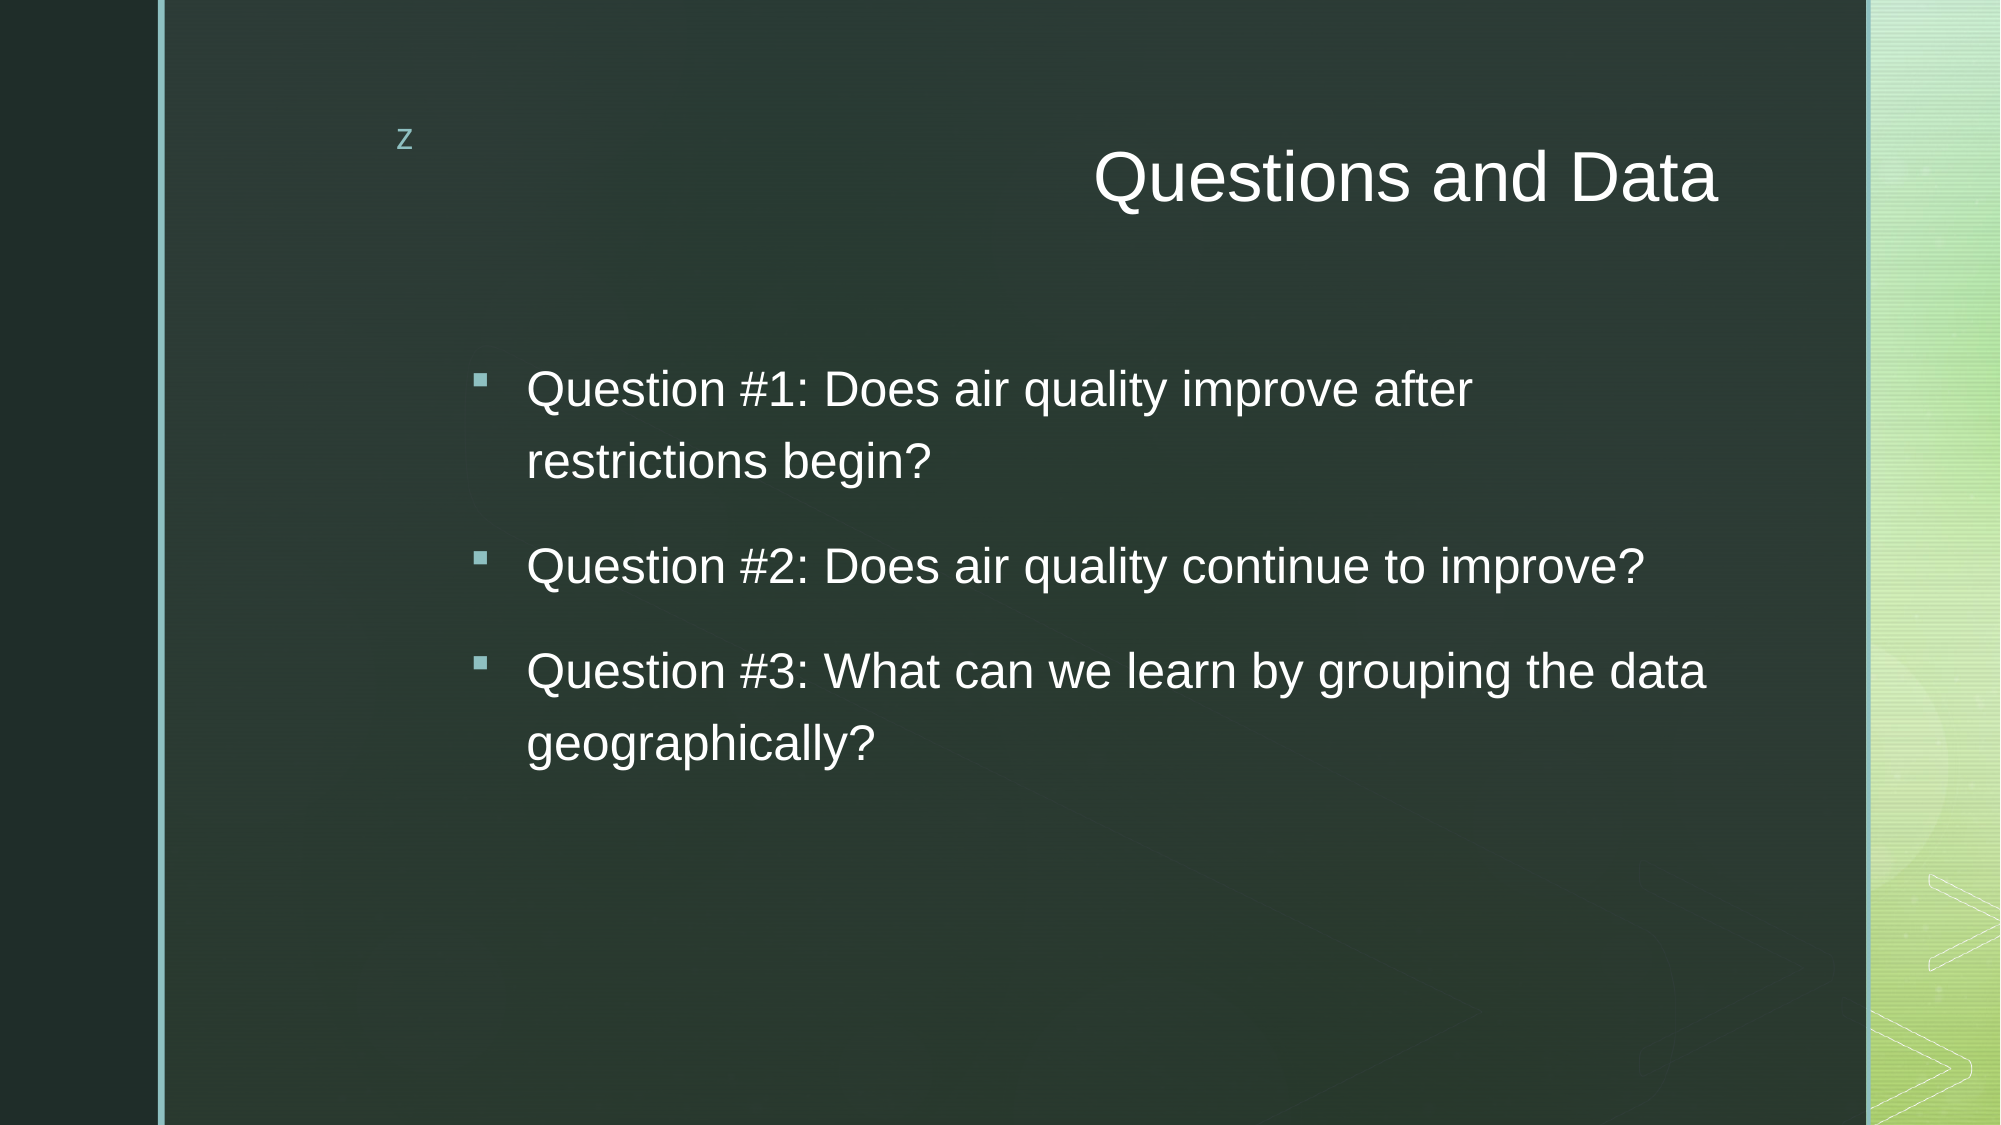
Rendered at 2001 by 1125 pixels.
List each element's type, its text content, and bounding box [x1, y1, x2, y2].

list Question #1: Does air quality improve after restrictions begin? Question #2: Does air quality continue to improve? Question #3: What can we learn by grouping the data geographically? [454, 336, 1734, 993]
title Questions and Data [428, 132, 1734, 310]
picture [1871, 0, 2001, 1125]
